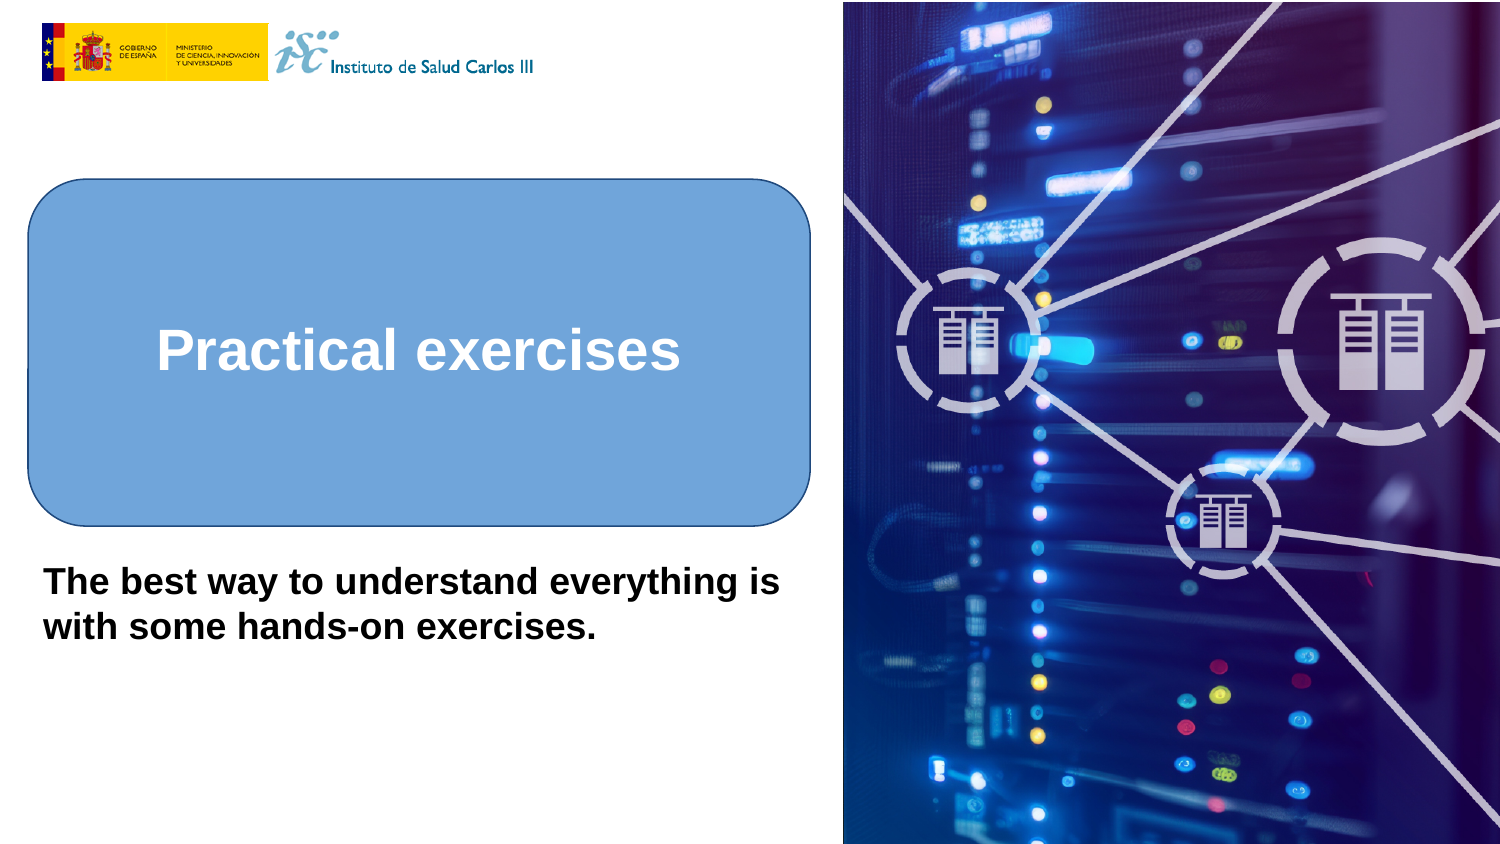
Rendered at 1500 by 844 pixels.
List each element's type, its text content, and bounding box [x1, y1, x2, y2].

picture [42, 23, 593, 81]
picture [843, 0, 1500, 844]
title Practical exercises [52, 241, 787, 454]
subtitle The best way to understand everything is with some hands-on exercises. [28, 549, 811, 682]
